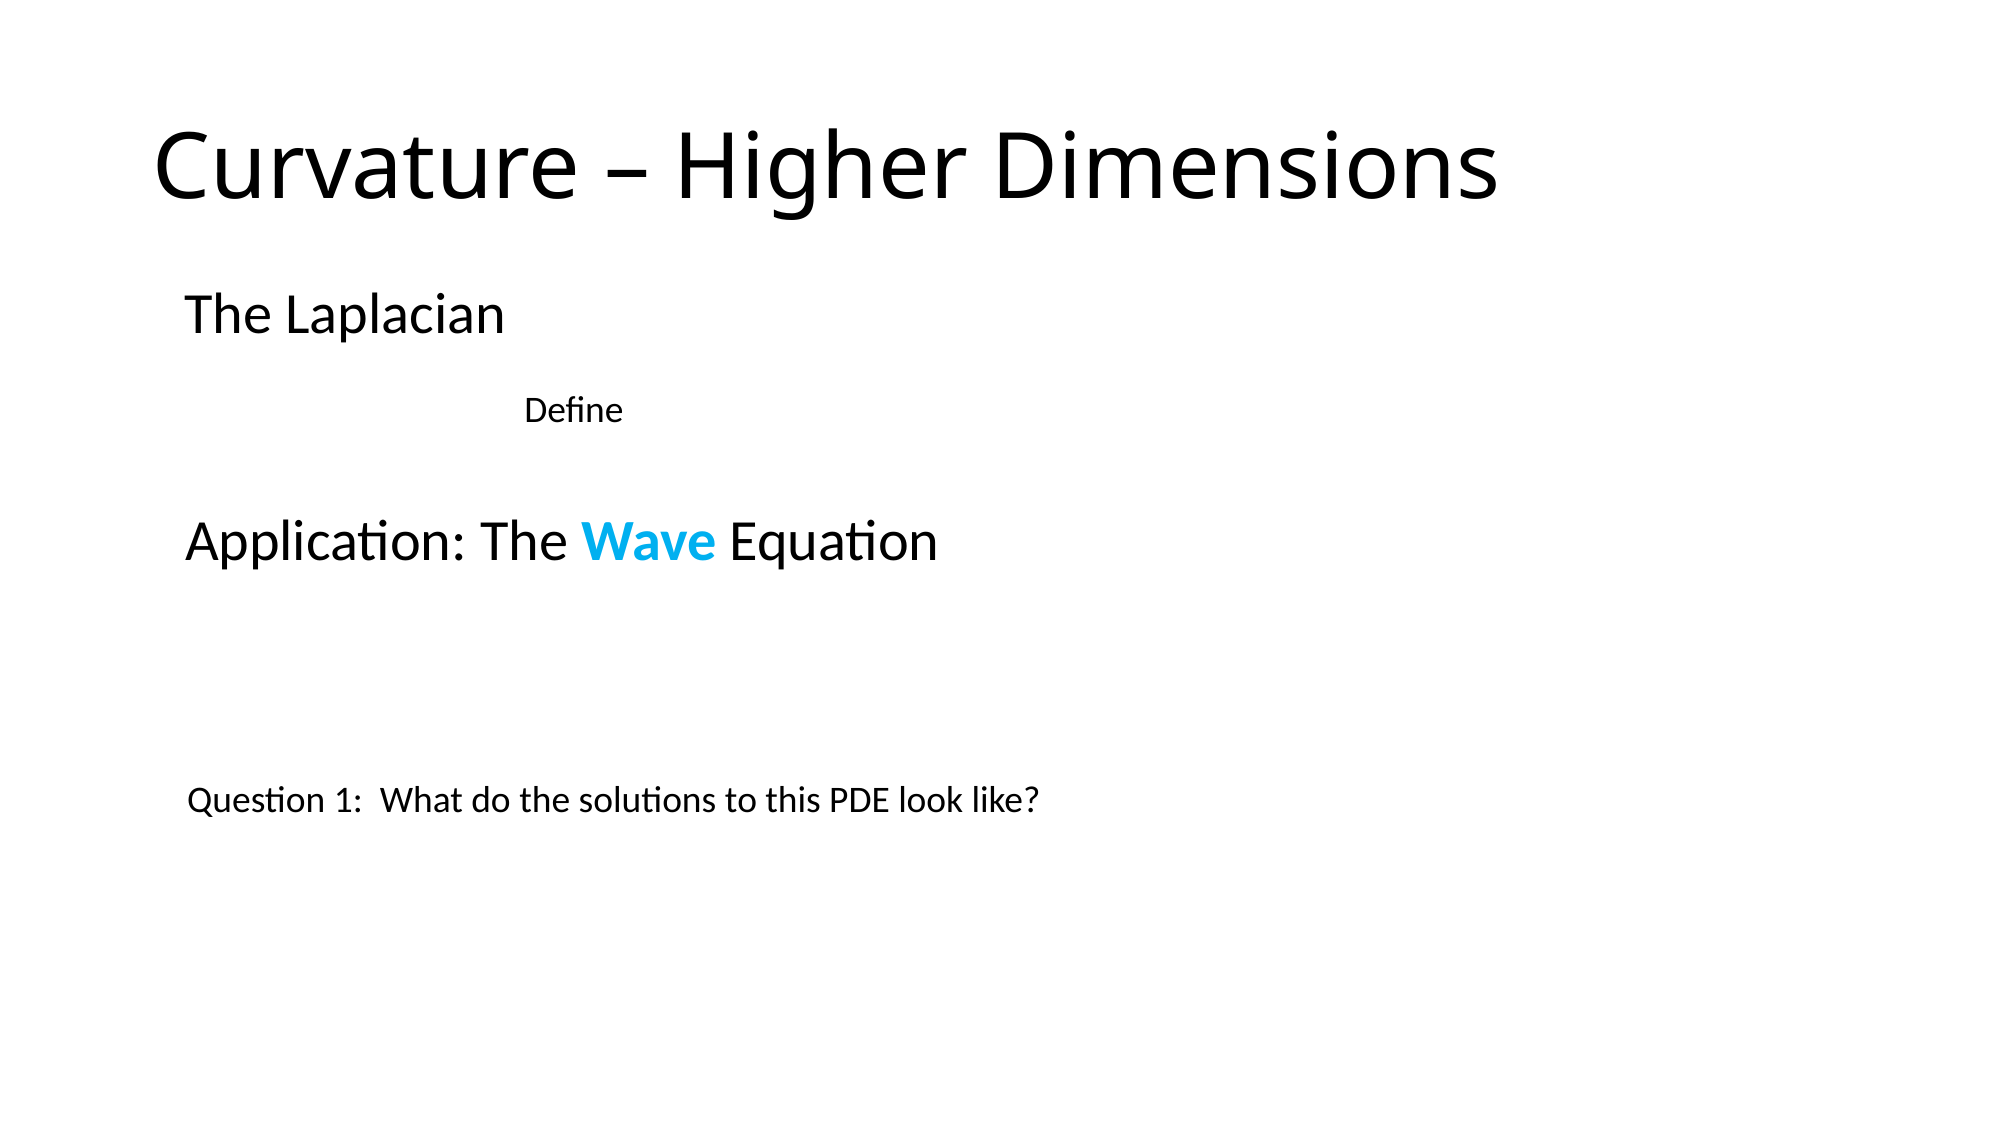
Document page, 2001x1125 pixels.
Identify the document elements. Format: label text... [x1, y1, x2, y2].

text_box Application: The Wave Equation [170, 494, 955, 580]
text_box The Laplacian [169, 267, 522, 353]
title Curvature – Higher Dimensions [137, 59, 1863, 278]
text_box Question 1: What do the solutions to this PDE look like? [172, 767, 1057, 828]
